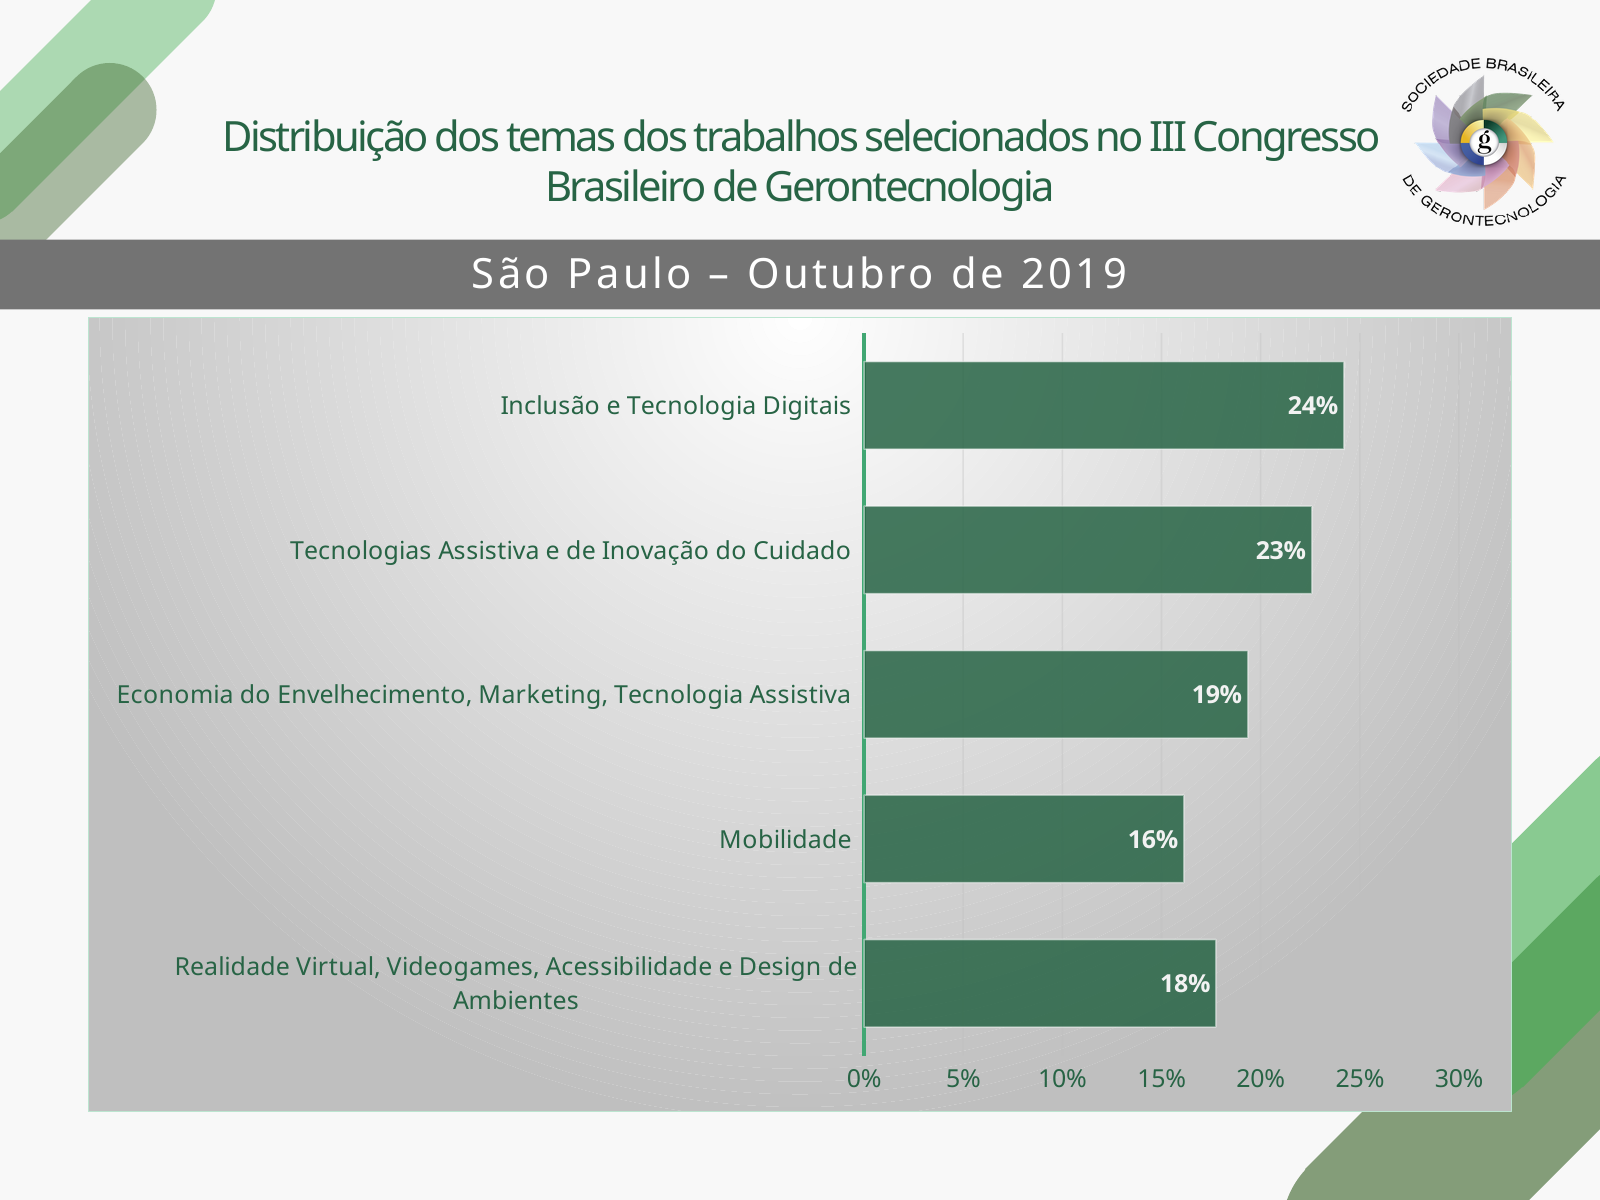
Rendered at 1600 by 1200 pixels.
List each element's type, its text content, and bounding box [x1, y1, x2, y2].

title Distribuição dos temas dos trabalhos selecionados no III Congresso Brasileiro de Gerontecnologia [203, 87, 1397, 233]
picture [1387, 48, 1580, 239]
chart [87, 316, 1513, 1113]
list São Paulo – Outubro de 2019 [0, 239, 1600, 310]
